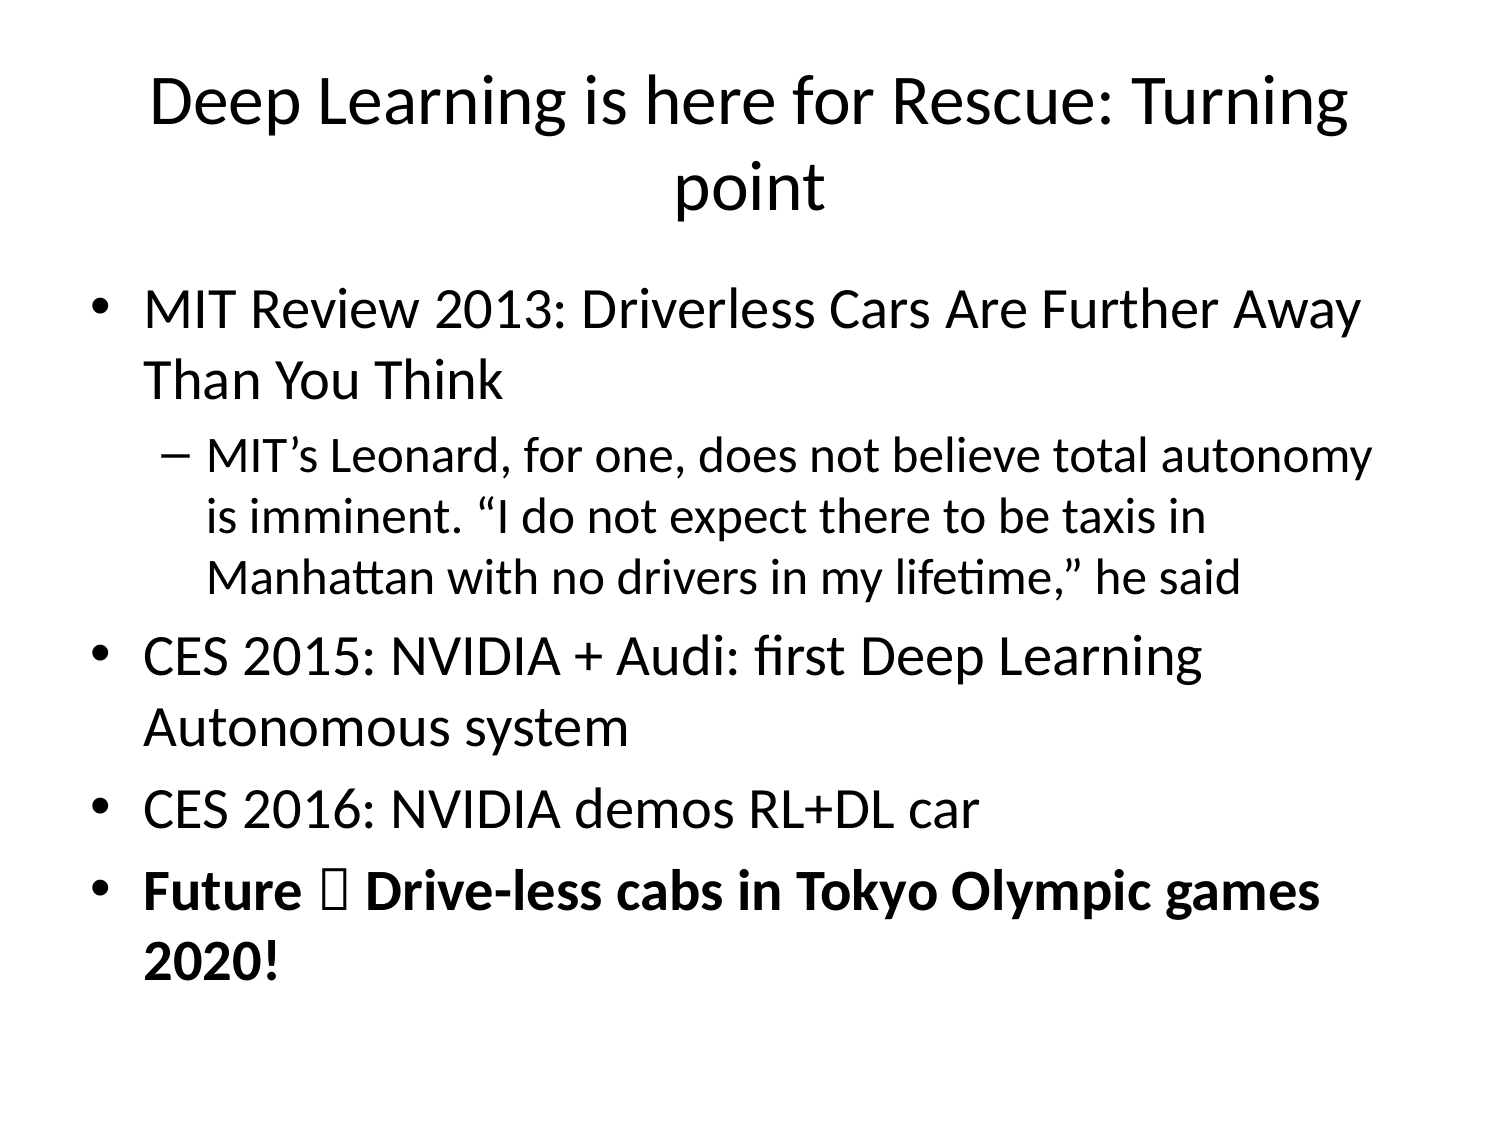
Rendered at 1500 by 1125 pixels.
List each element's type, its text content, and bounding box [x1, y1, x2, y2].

title Deep Learning is here for Rescue: Turning point [75, 45, 1425, 233]
list MIT Review 2013: Driverless Cars Are Further Away Than You Think MIT’s Leonard, for one, does not believe total autonomy is imminent. “I do not expect there to be taxis in Manhattan with no drivers in my lifetime,” he said CES 2015: NVIDIA + Audi: first Deep Learning Autonomous system CES 2016: NVIDIA demos RL+DL car Future  Drive-less cabs in Tokyo Olympic games 2020! [75, 262, 1425, 1005]
